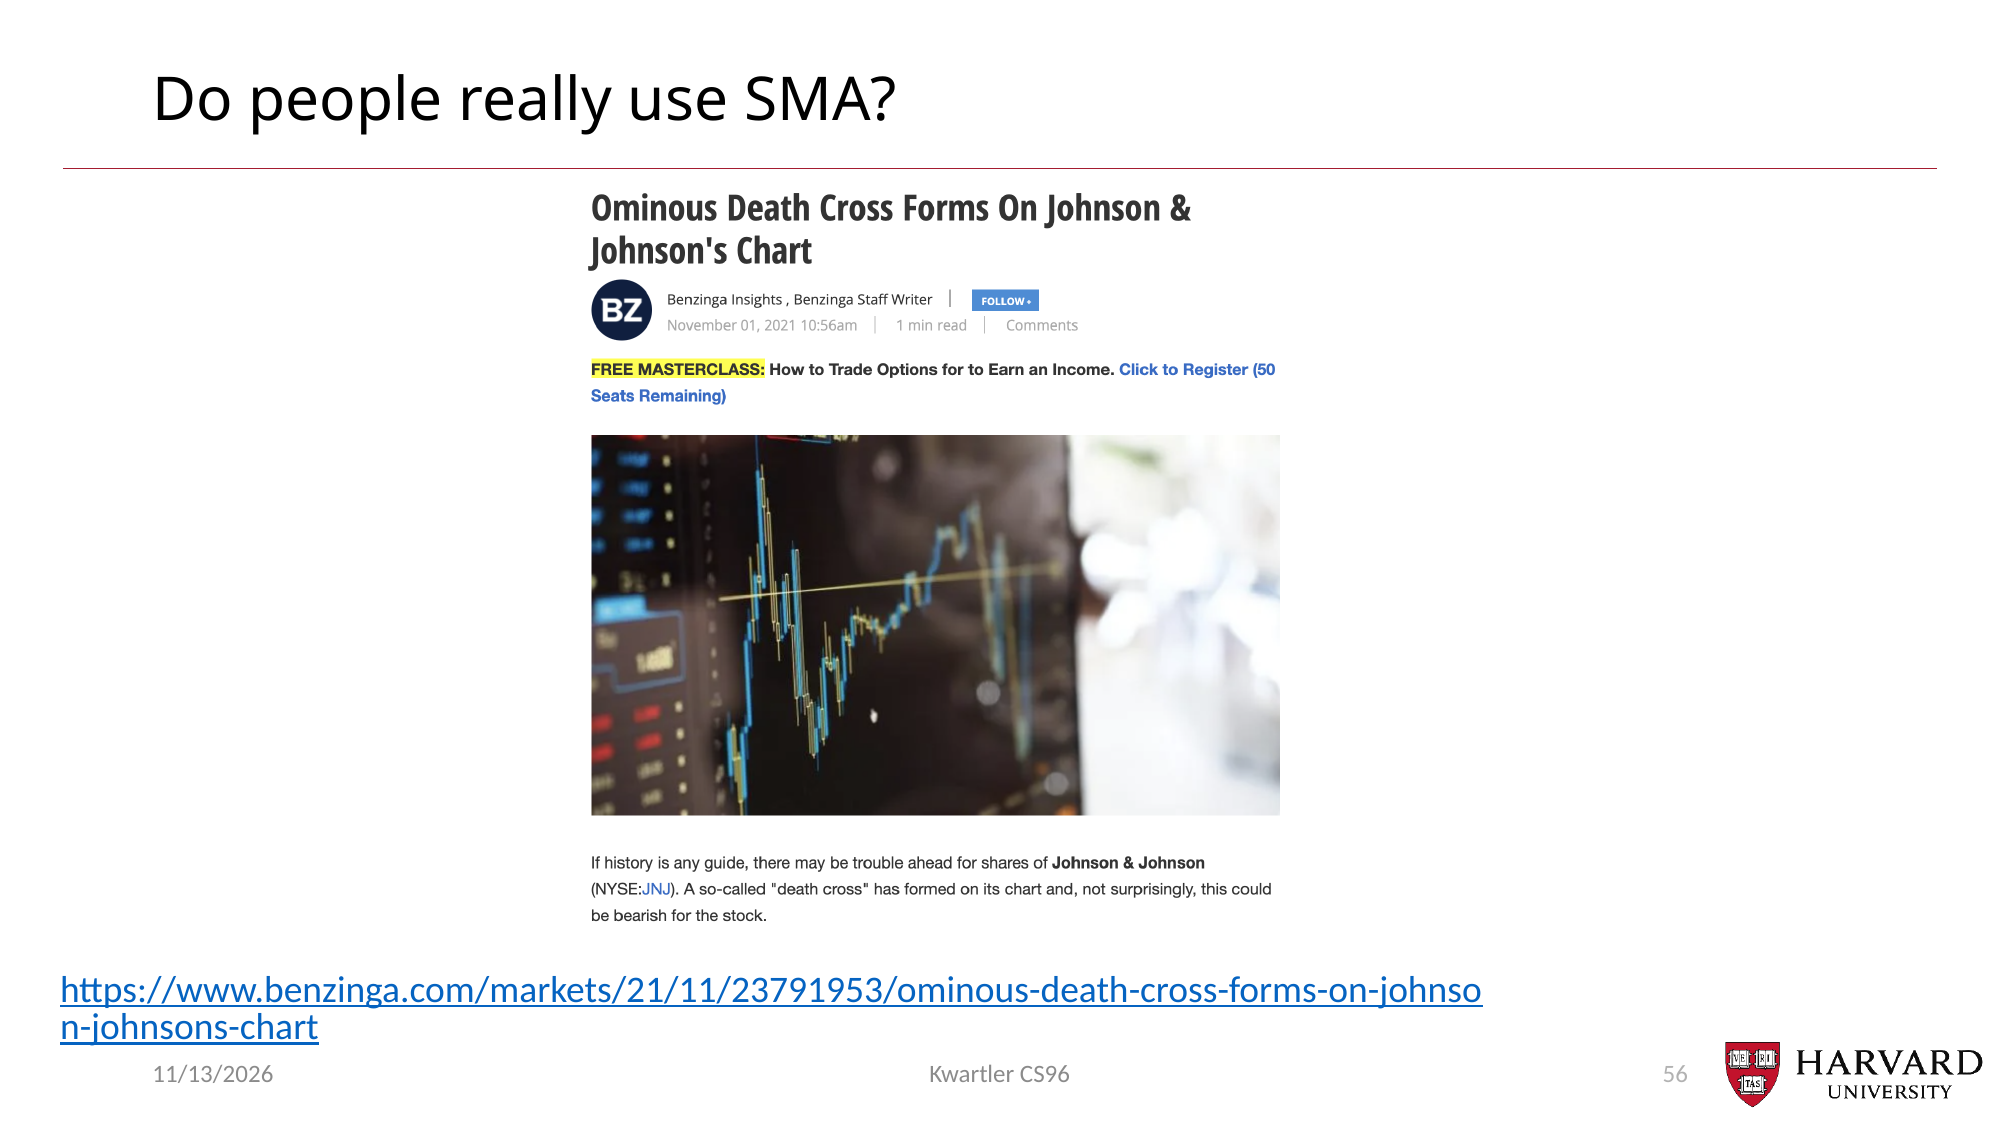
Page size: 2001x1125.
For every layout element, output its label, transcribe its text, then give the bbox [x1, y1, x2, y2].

text_box https://www.benzinga.com/markets/21/11/23791953/ominous-death-cross-forms-on-johnson-johnsons-chart [45, 957, 1512, 1062]
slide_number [137, 1062, 588, 1103]
picture [1703, 1024, 2001, 1125]
footer Kwartler CS96 [662, 1042, 1338, 1103]
title Do people really use SMA? [137, 59, 1863, 142]
slide_number 56 [1375, 1042, 1704, 1103]
picture [587, 191, 1280, 934]
